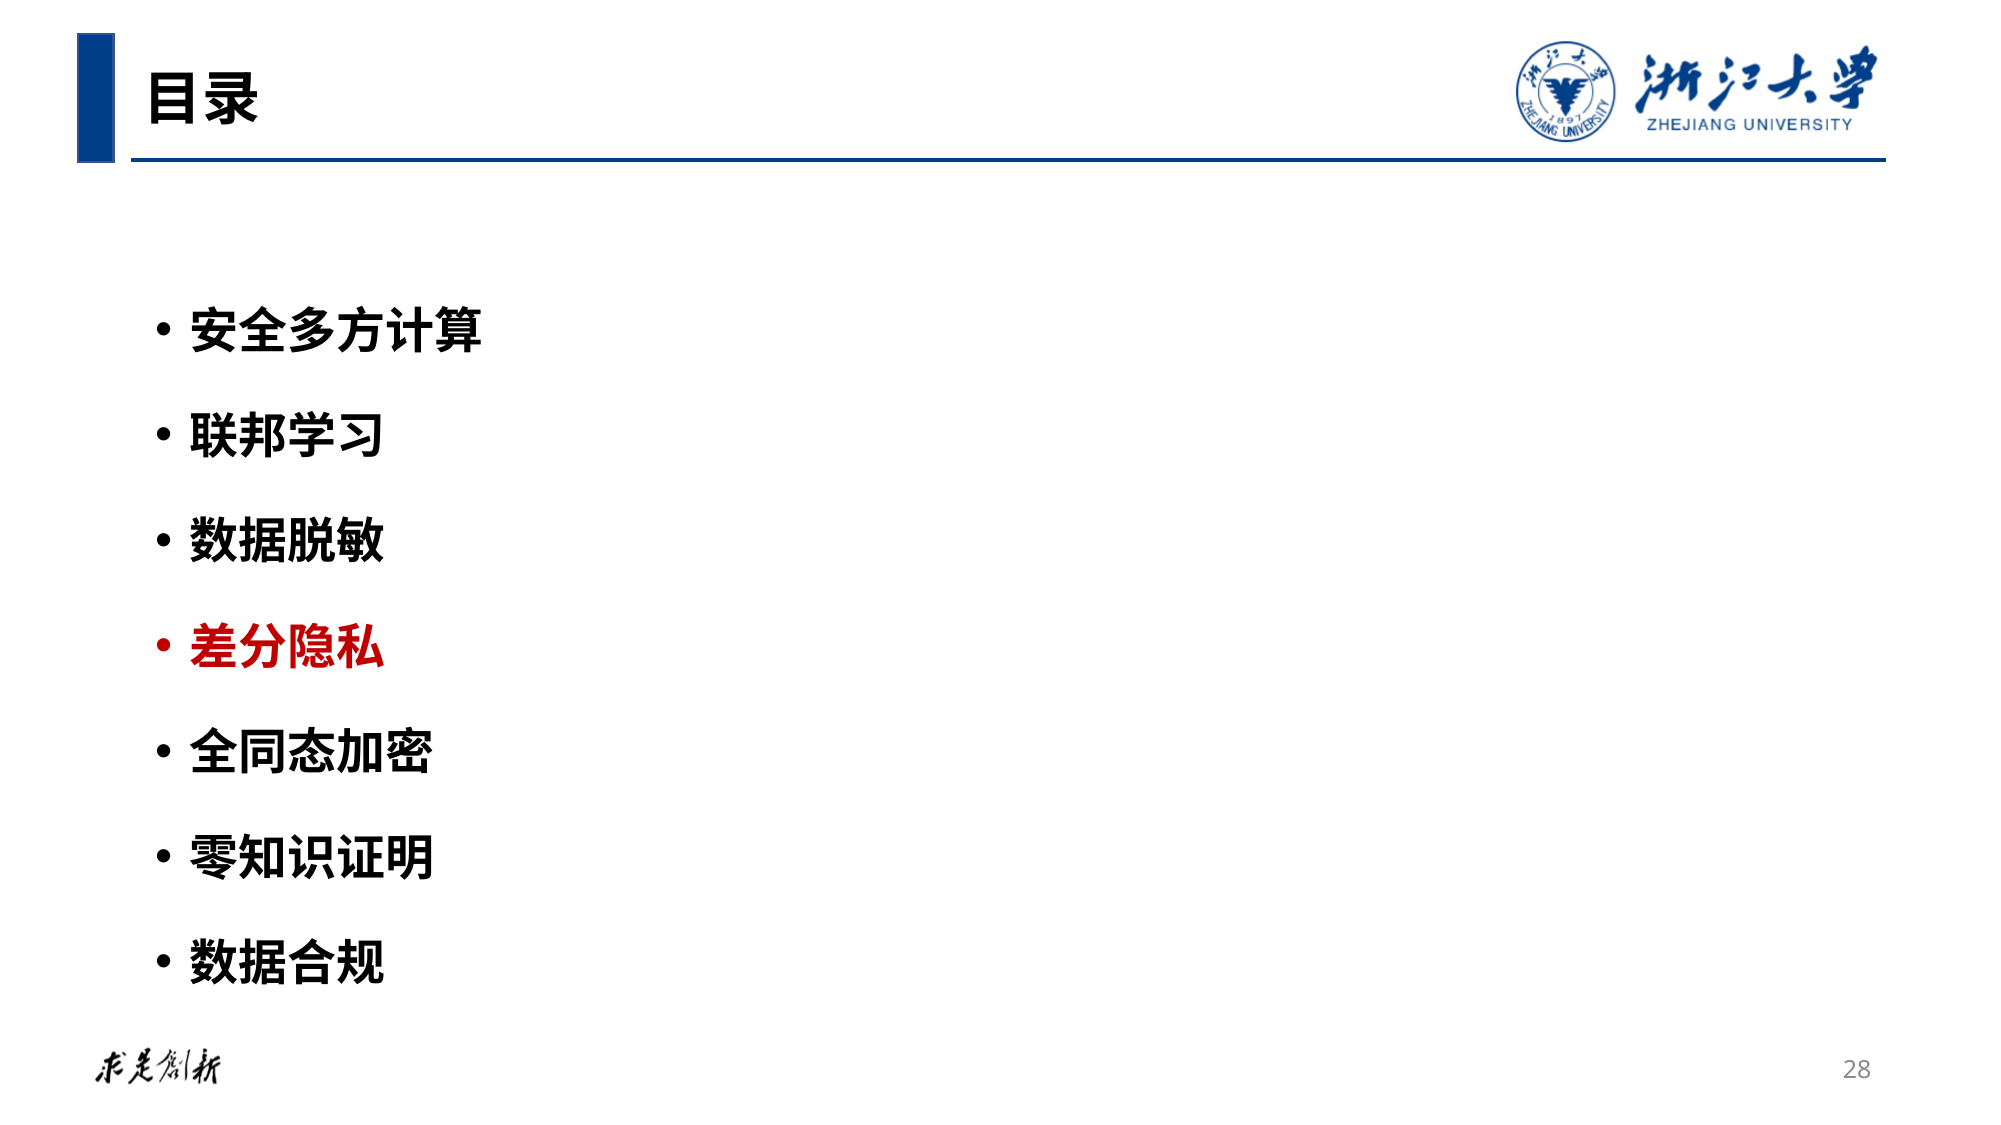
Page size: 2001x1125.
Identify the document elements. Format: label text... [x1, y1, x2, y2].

text_box 目录 [118, 53, 286, 171]
slide_number 28 [1548, 1041, 1887, 1101]
picture [76, 1036, 239, 1096]
picture [1488, 24, 1887, 146]
text_box 安全多方计算 联邦学习 数据脱敏 差分隐私 全同态加密 零知识证明 数据合规 [140, 262, 1941, 1005]
